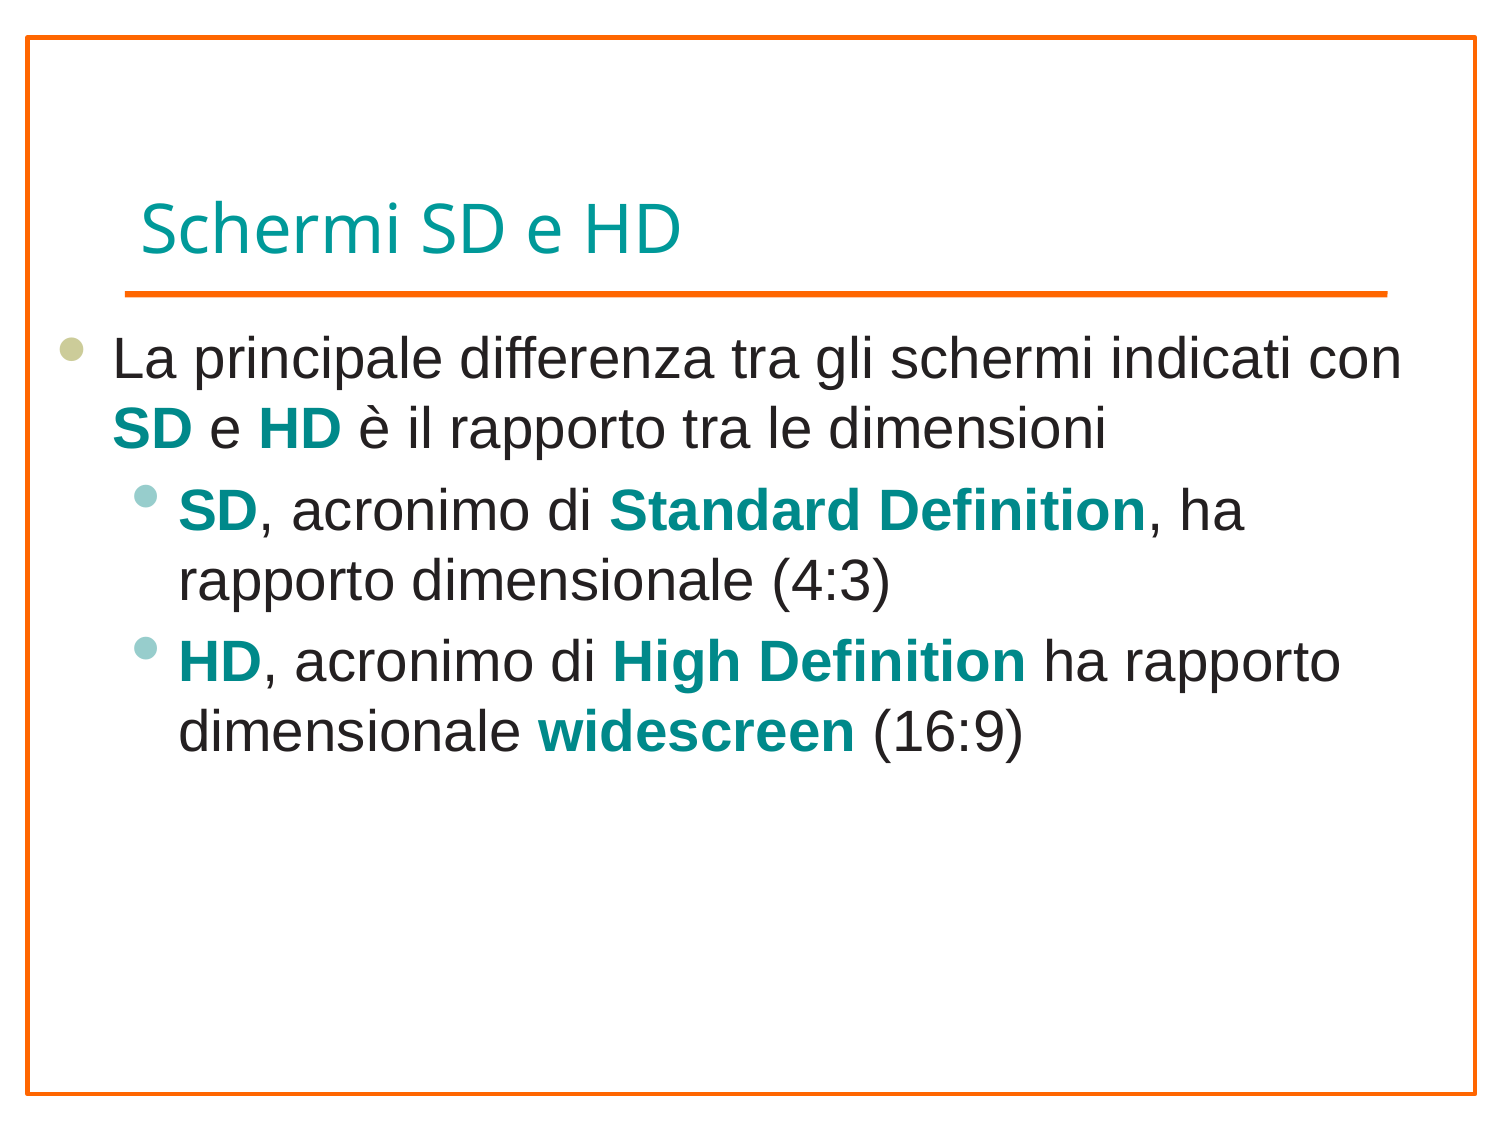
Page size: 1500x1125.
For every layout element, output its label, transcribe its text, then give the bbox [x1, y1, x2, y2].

list La principale differenza tra gli schermi indicati con SD e HD è il rapporto tra le dimensioni SD, acronimo di Standard Definition, ha rapporto dimensionale (4:3) HD, acronimo di High Definition ha rapporto dimensionale widescreen (16:9) [41, 312, 1471, 1071]
title Schermi SD e HD [125, 87, 1388, 275]
